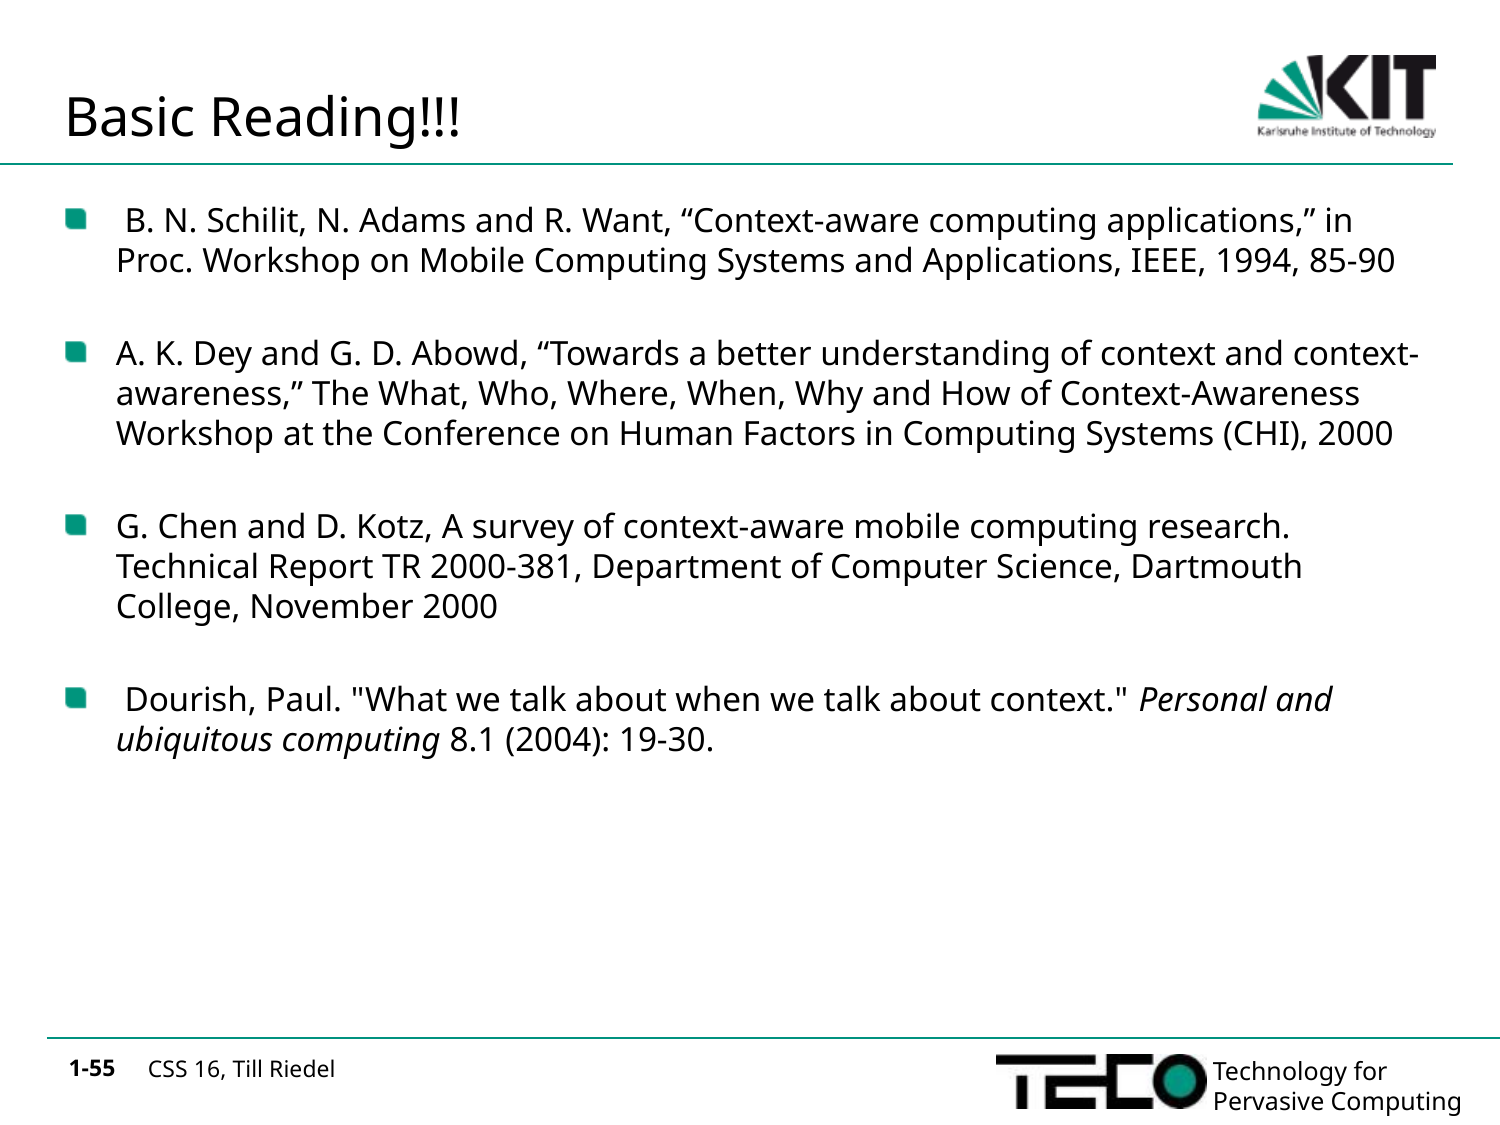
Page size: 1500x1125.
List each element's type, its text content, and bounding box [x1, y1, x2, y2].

picture [1257, 55, 1436, 138]
picture [64, 207, 88, 231]
title Basic Reading!!! [63, 54, 1199, 148]
picture [64, 686, 88, 710]
picture [64, 513, 88, 537]
list B. N. Schilit, N. Adams and R. Want, “Context-aware computing applications,” in Proc. Workshop on Mobile Computing Systems and Applications, IEEE, 1994, 85-90 A. K. Dey and G. D. Abowd, “Towards a better understanding of context and context-awareness,” The What, Who, Where, When, Why and How of Context-Awareness Workshop at the Conference on Human Factors in Computing Systems (CHI), 2000 G. Chen and D. Kotz, A survey of context-aware mobile computing research. Technical Report TR 2000-381, Department of Computer Science, Dartmouth College, November 2000 Dourish, Paul. "What we talk about when we talk about context." Personal and ubiquitous computing 8.1 (2004): 19-30. [64, 198, 1436, 1020]
picture [996, 1054, 1207, 1109]
picture [64, 340, 88, 364]
